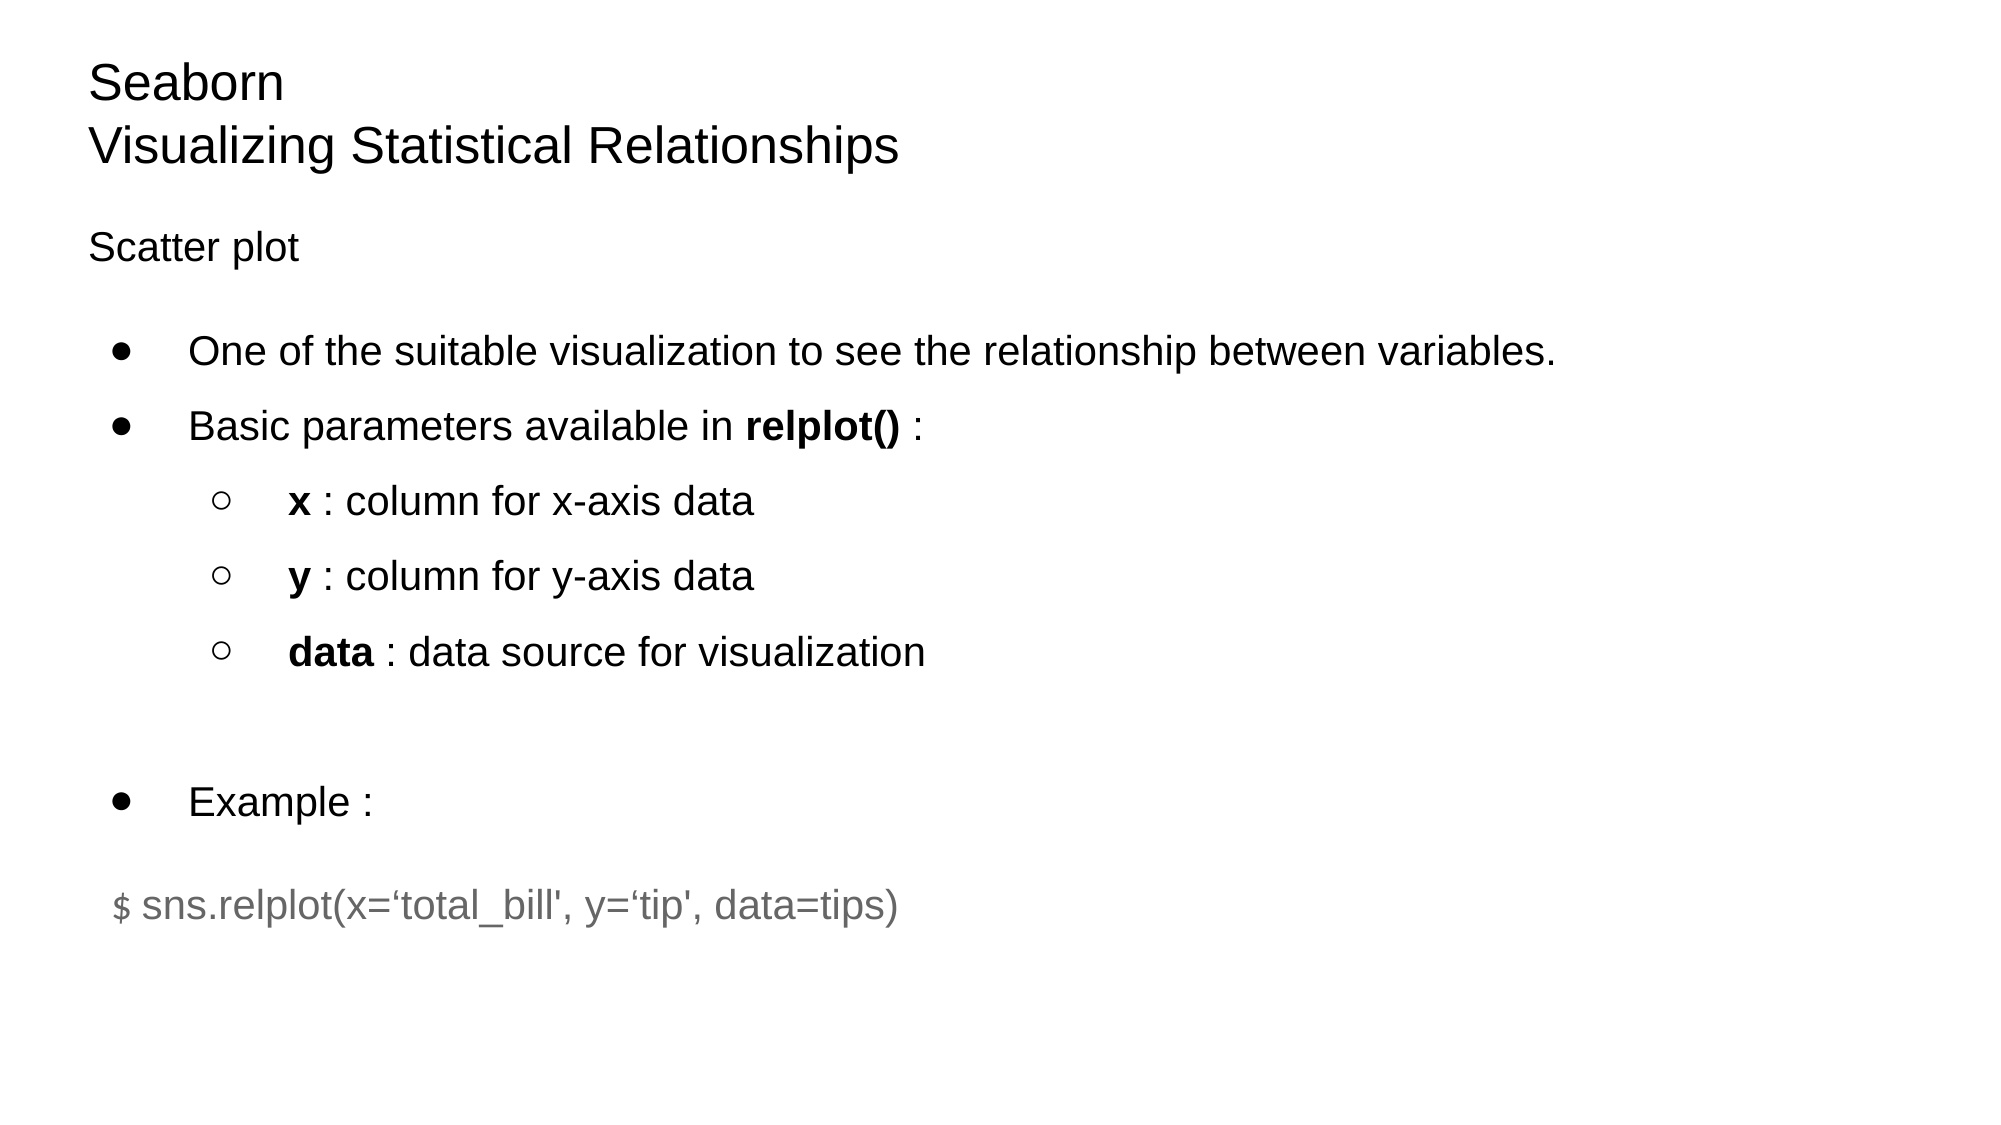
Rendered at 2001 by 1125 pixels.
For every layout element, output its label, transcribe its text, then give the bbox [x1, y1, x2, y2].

list Scatter plot One of the suitable visualization to see the relationship between variables. Basic parameters available in relplot() : x : column for x-axis data y : column for y-axis data data : data source for visualization Example : $ sns.relplot(x=‘total_bill', y=‘tip', data=tips) [68, 205, 1932, 954]
title Seaborn Visualizing Statistical Relationships [68, 28, 1932, 154]
